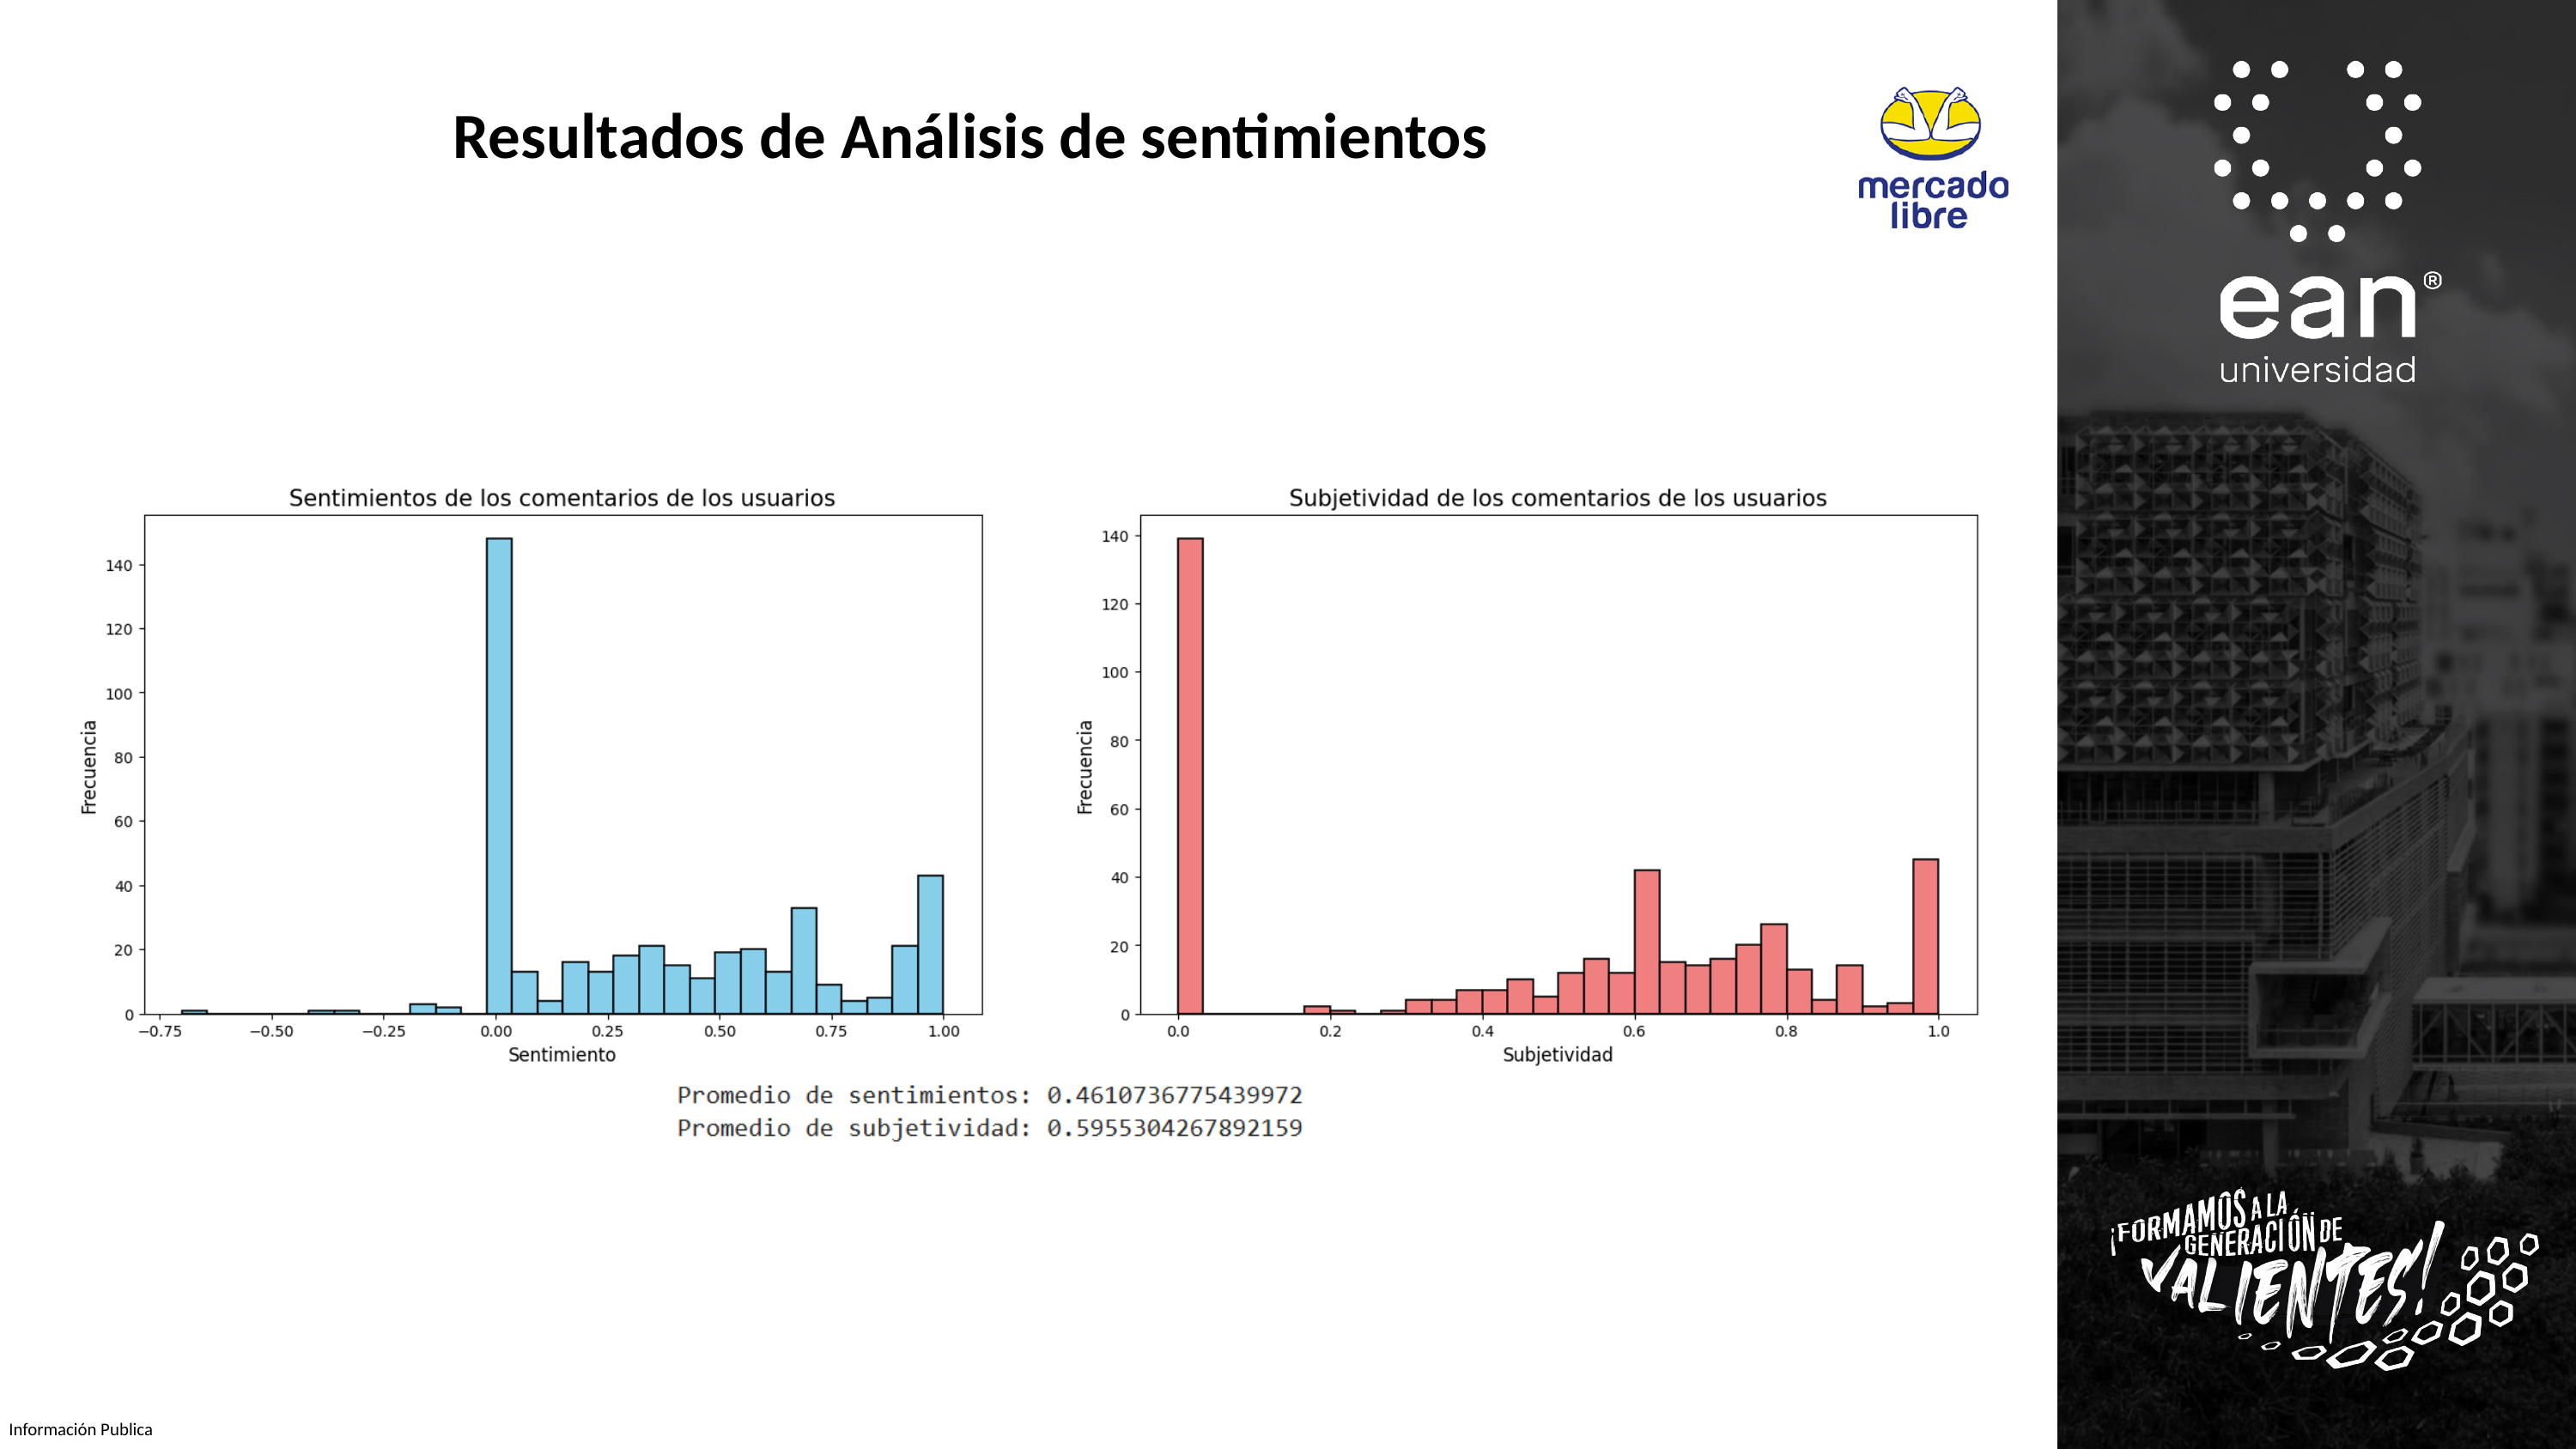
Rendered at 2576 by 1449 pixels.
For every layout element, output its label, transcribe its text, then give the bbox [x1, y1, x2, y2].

picture [1859, 87, 2008, 228]
picture [2057, 0, 2576, 1449]
picture [69, 478, 1987, 1149]
text_box Resultados de Análisis de sentimientos [291, 87, 1649, 178]
